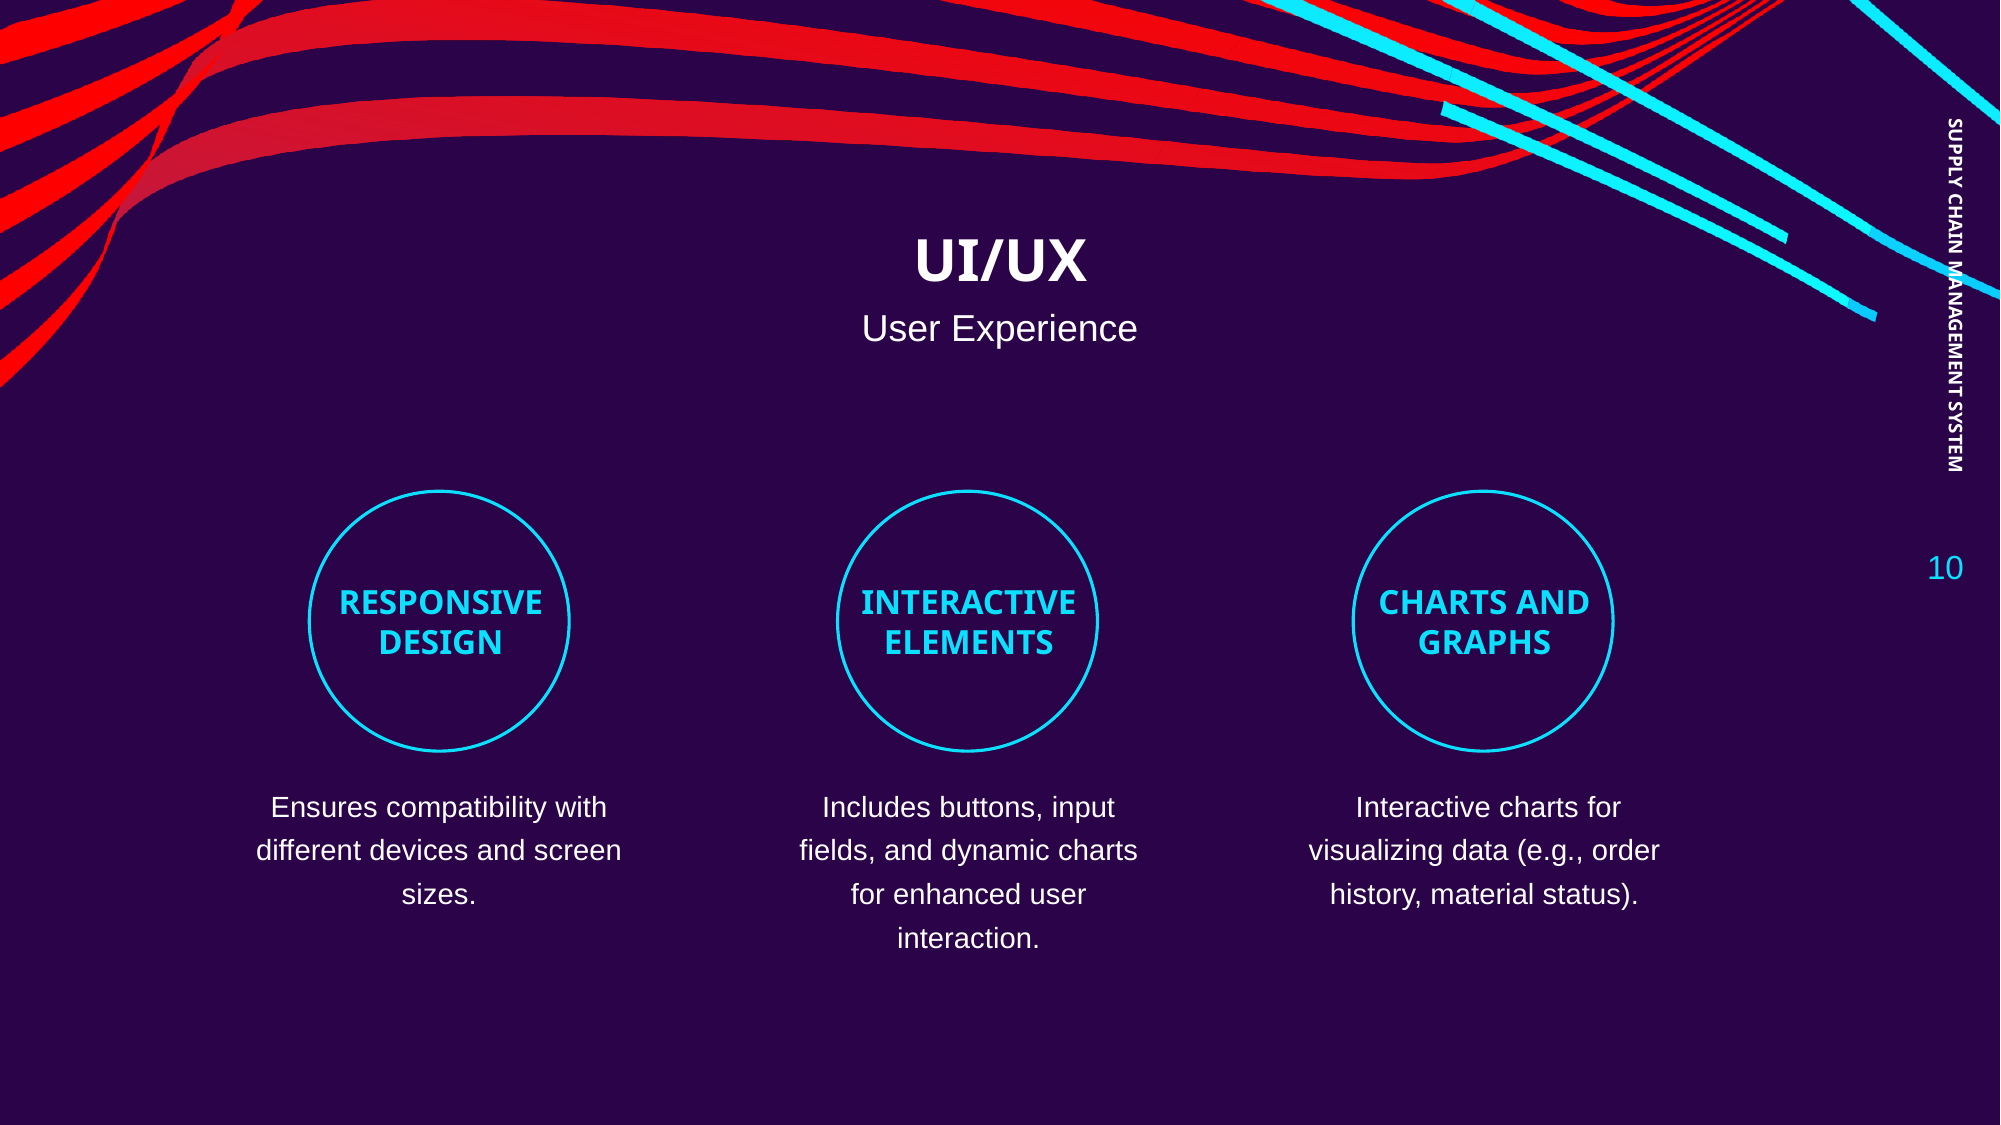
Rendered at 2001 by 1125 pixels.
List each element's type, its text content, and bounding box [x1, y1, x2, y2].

list RESPONSIVE DESIGN [300, 535, 581, 708]
list User Experience [577, 301, 1423, 420]
text_box [870, 708, 1065, 752]
list Ensures compatibility with different devices and screen sizes. [239, 771, 639, 961]
text_box [1386, 708, 1580, 752]
list INTERACTIVE ELEMENTS [828, 535, 1109, 708]
text_box [1385, 491, 1581, 535]
title UI/UX [540, 190, 1461, 302]
text_box [341, 491, 537, 535]
list Includes buttons, input fields, and dynamic charts for enhanced user interaction. [769, 771, 1169, 961]
text_box [342, 708, 536, 752]
footer SUPPLY CHAIN MANAGEMENT SYSTEM [1926, 33, 1987, 489]
picture [0, 0, 2000, 1125]
list Interactive charts for visualizing data (e.g., order history, material status). [1285, 771, 1685, 961]
text_box [870, 491, 1065, 535]
slide_number ‹#› [1889, 519, 1980, 615]
list CHARTS AND GRAPHS [1344, 535, 1625, 708]
